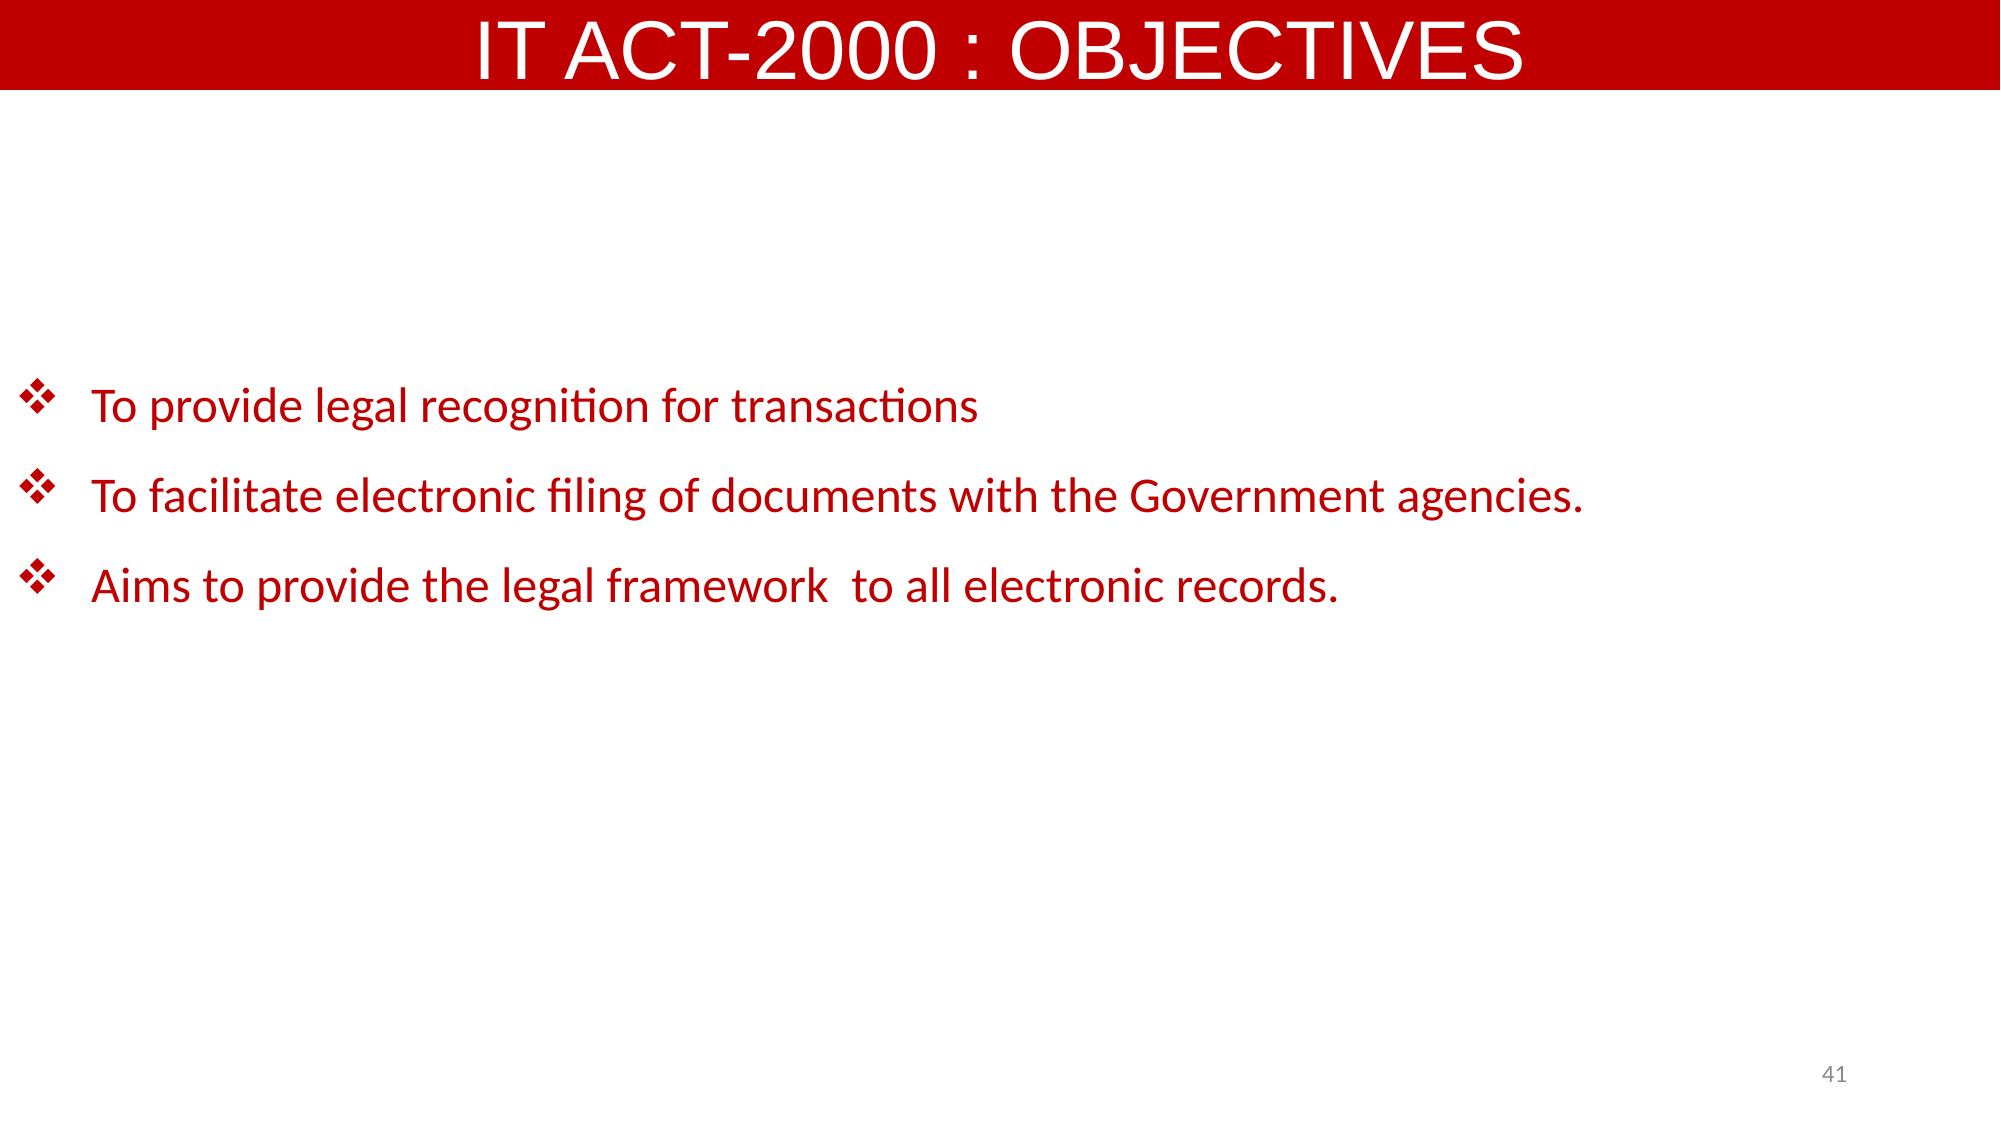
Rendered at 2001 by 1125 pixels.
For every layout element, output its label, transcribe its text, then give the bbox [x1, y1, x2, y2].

slide_number 41 [1412, 1042, 1863, 1103]
text_box To provide legal recognition for transactions To facilitate electronic filing of documents with the Government agencies. Aims to provide the legal framework to all electronic records. [0, 335, 2000, 919]
title IT ACT-2000 : OBJECTIVES [0, 0, 2000, 90]
